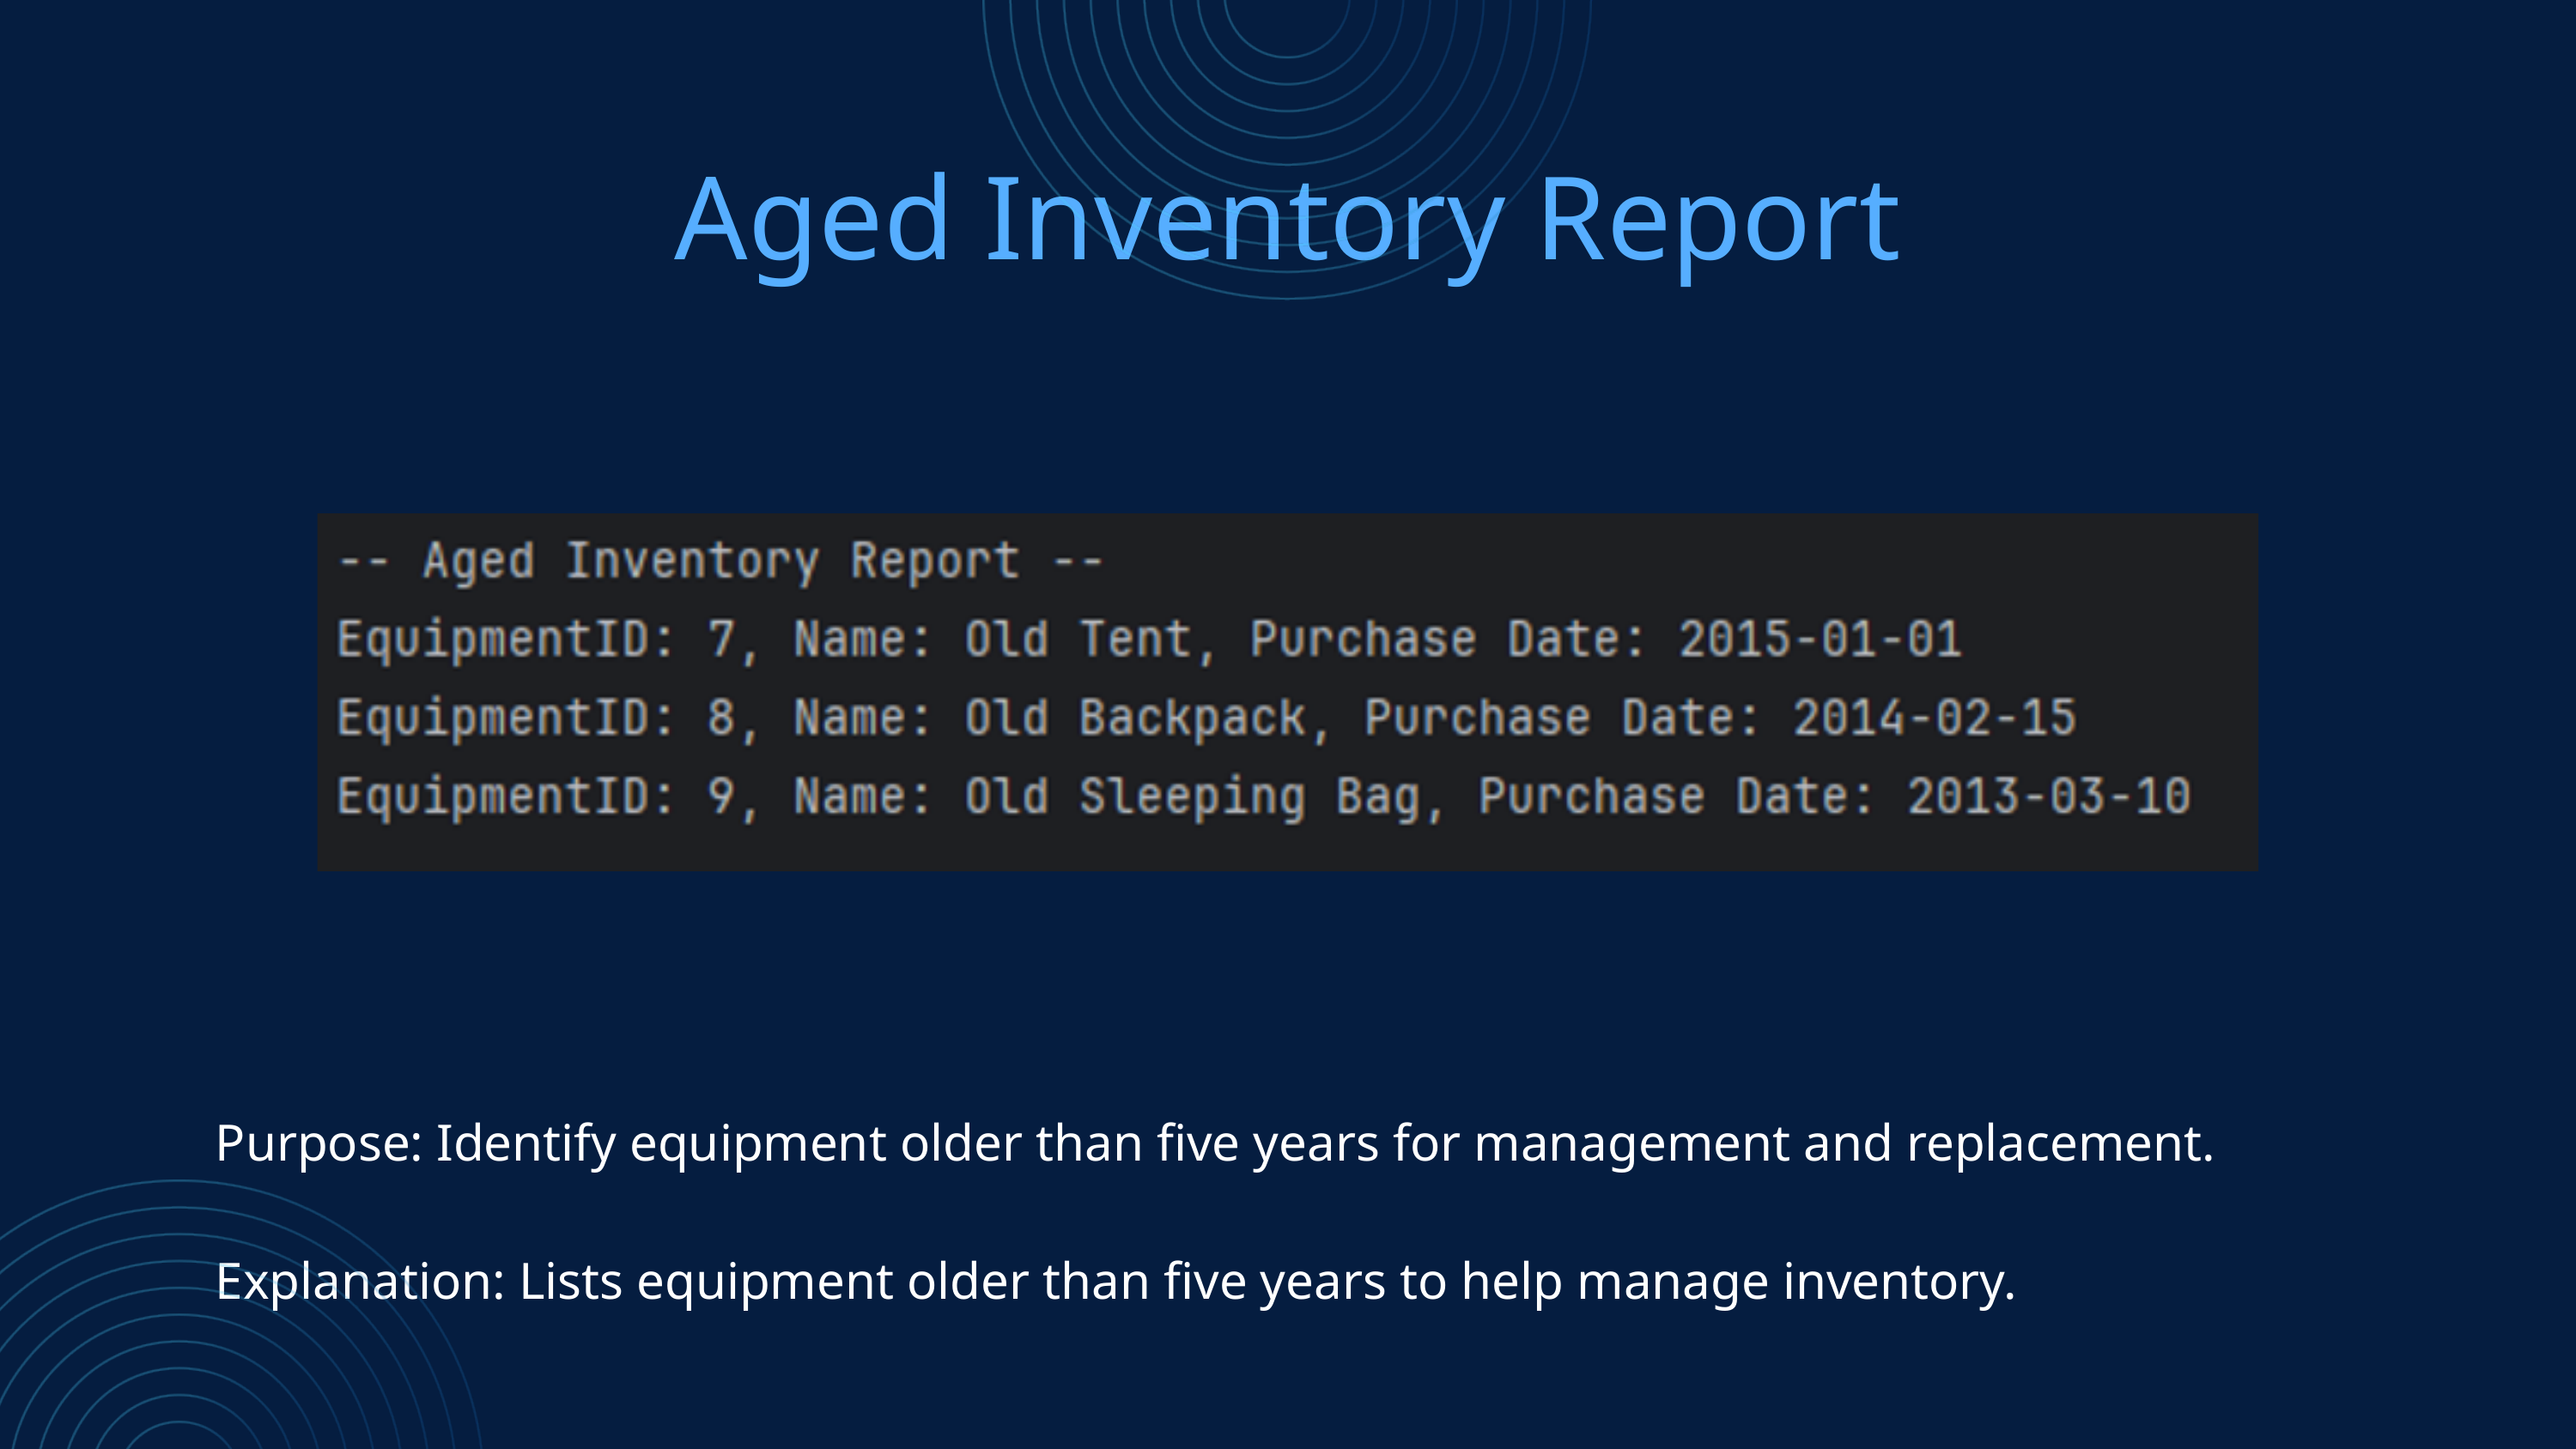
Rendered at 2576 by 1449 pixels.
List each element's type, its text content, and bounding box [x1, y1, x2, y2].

text_box Purpose: Identify equipment older than five years for management and replacement. Explanation: Lists equipment older than five years to help manage inventory. [215, 1101, 2361, 1379]
text_box [317, 513, 2259, 871]
text_box [0, 1179, 486, 1449]
text_box [982, 0, 1594, 301]
text_box Aged Inventory Report [1594, 144, 2148, 283]
text_box Aged Inventory Report [428, 144, 982, 283]
